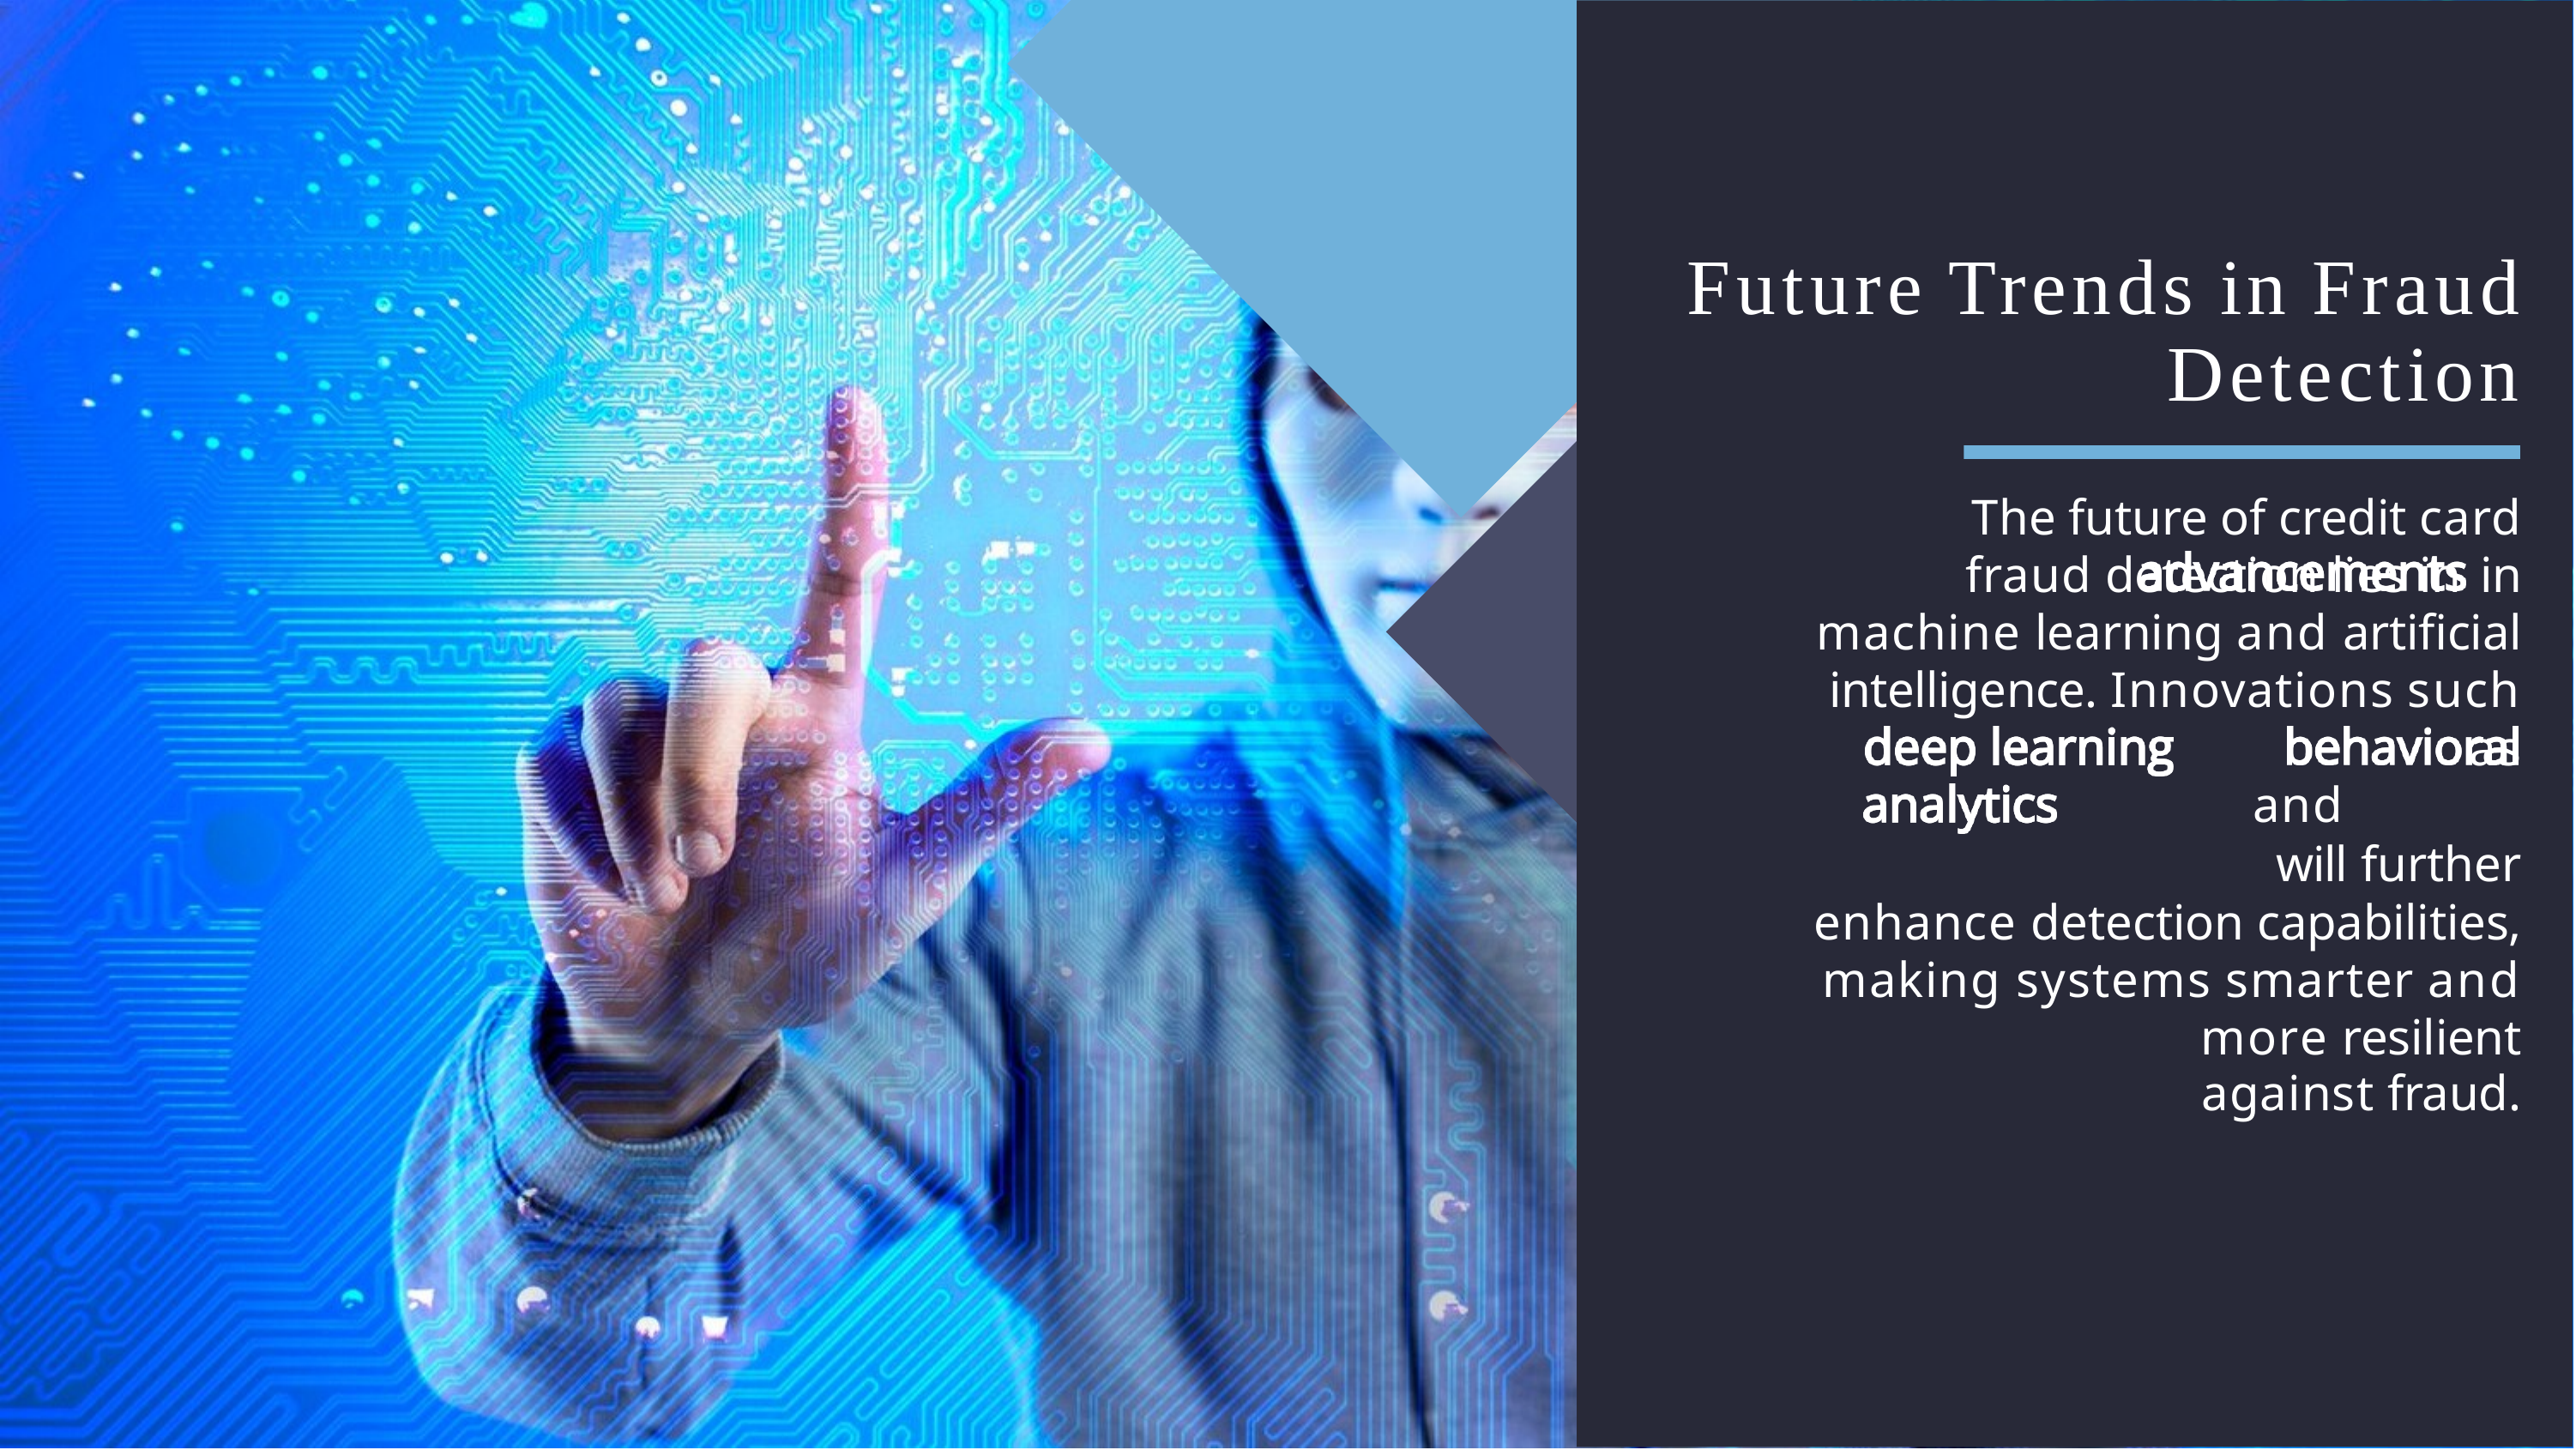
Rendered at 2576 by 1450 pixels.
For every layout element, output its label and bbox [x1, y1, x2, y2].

text_box [1863, 551, 2519, 835]
text_box [0, 0, 2573, 1448]
